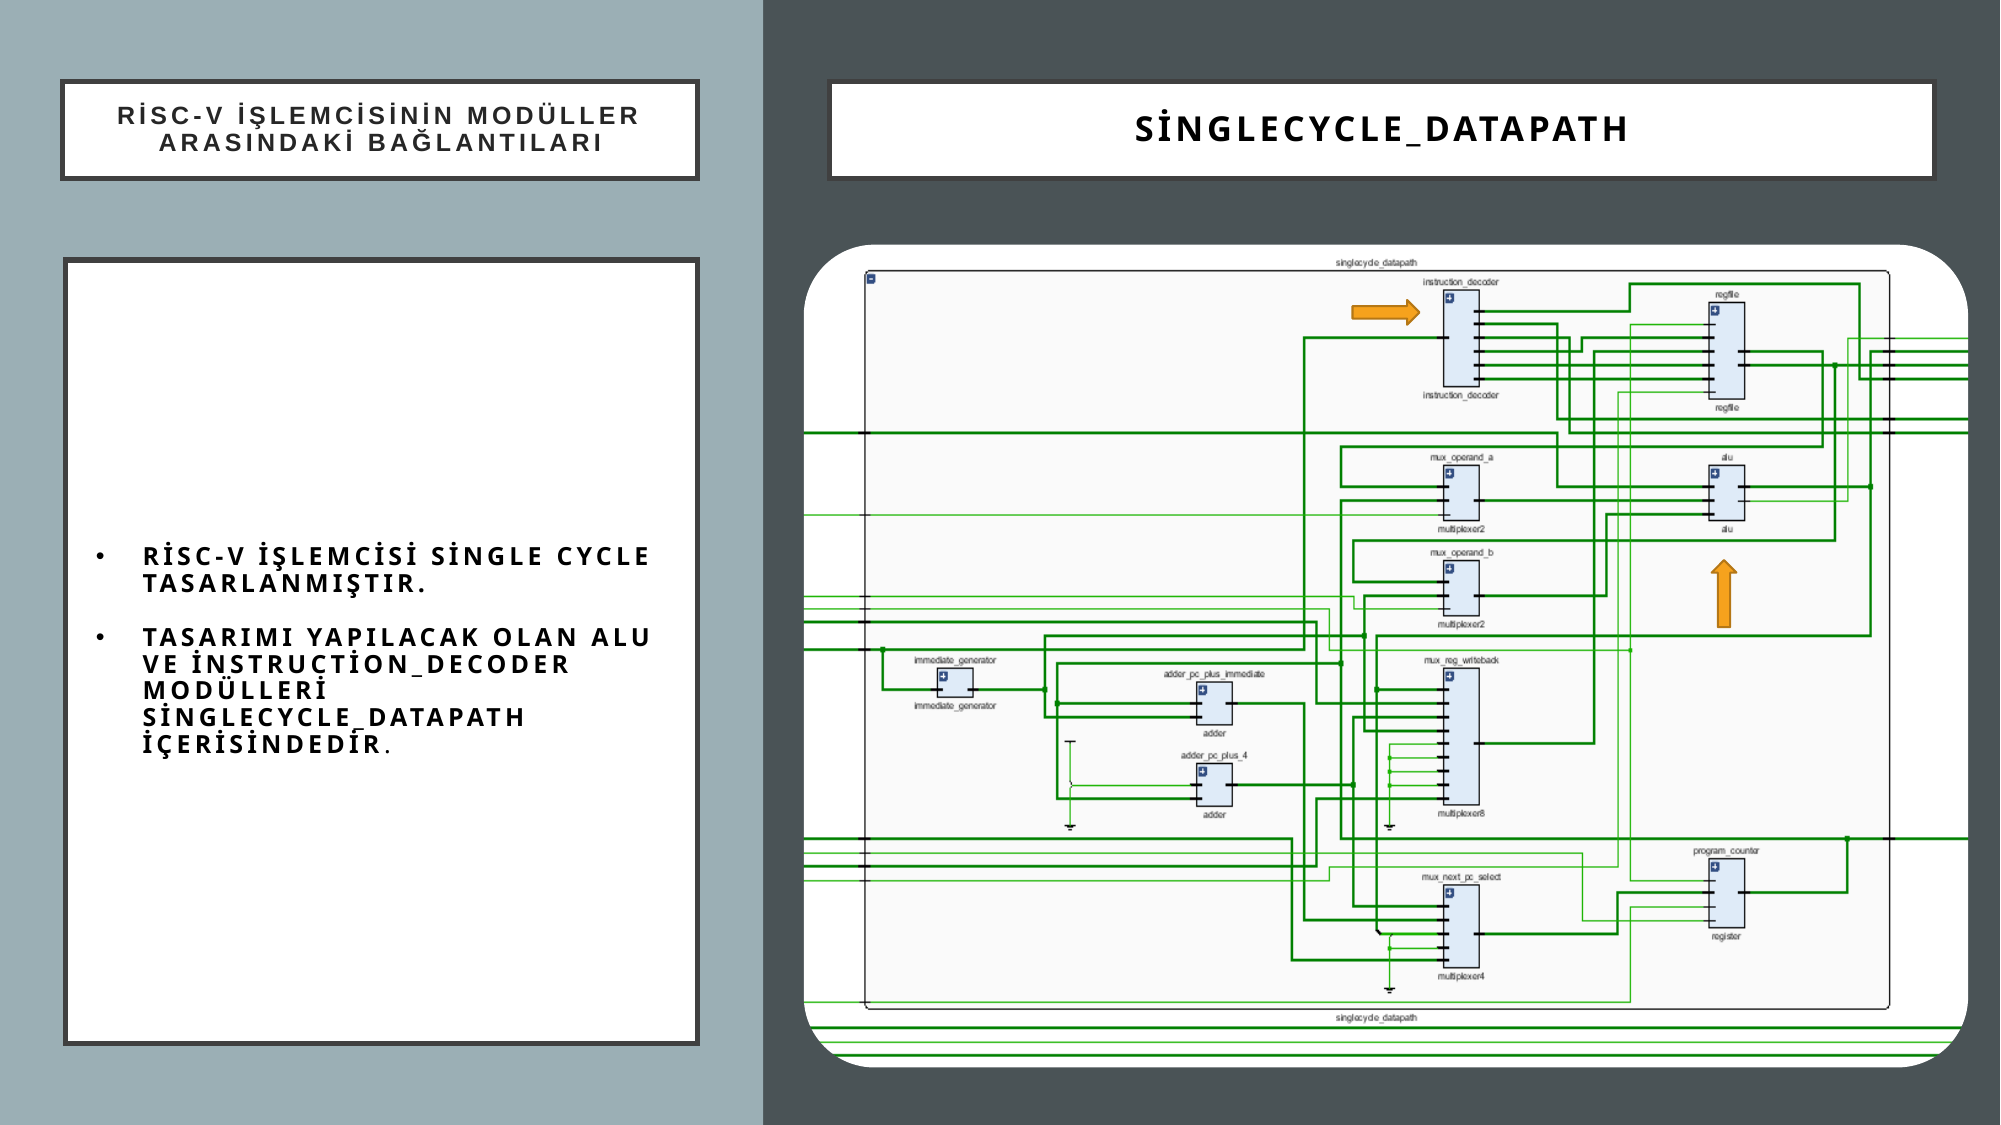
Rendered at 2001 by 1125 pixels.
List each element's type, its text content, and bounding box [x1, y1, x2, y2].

picture [803, 244, 1969, 1068]
text_box [0, 0, 762, 1125]
text_box singlecycle_datapath [829, 81, 1935, 179]
text_box [762, 0, 2000, 1125]
text_box Risc-v işlemcisi single cycle tasarlanmıştır. Tasarımı yapılacak olan alu ve instruction_decoder modülleri singlecycle_datapath içerisindedir. [65, 259, 698, 1044]
text_box Risc-v işlemcisinin modüller arasındaki bağlantıları [62, 81, 698, 179]
